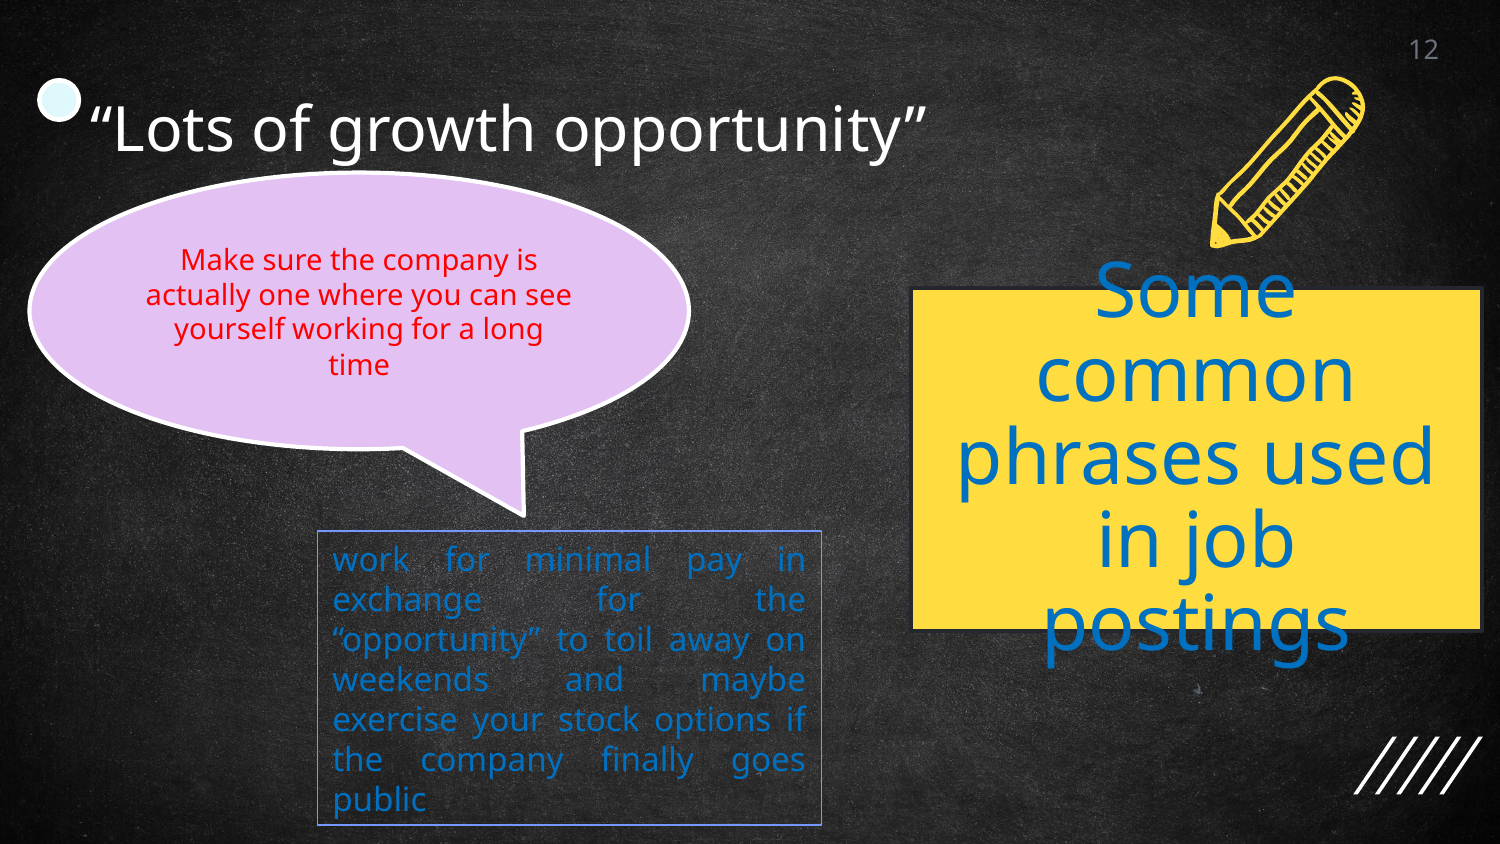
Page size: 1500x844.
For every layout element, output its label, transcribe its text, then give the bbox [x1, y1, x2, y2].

title “Lots of growth opportunity” [89, 97, 1102, 163]
slide_number 12 [1378, 32, 1469, 98]
text_box Make sure the company is actually one where you can see yourself working for a long time [27, 170, 692, 518]
text_box [1215, 76, 1366, 198]
text_box work for minimal pay in exchange for the “opportunity” to toil away on weekends and maybe exercise your stock options if the company finally goes public [317, 530, 822, 825]
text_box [910, 200, 1483, 706]
picture [0, 0, 1500, 844]
